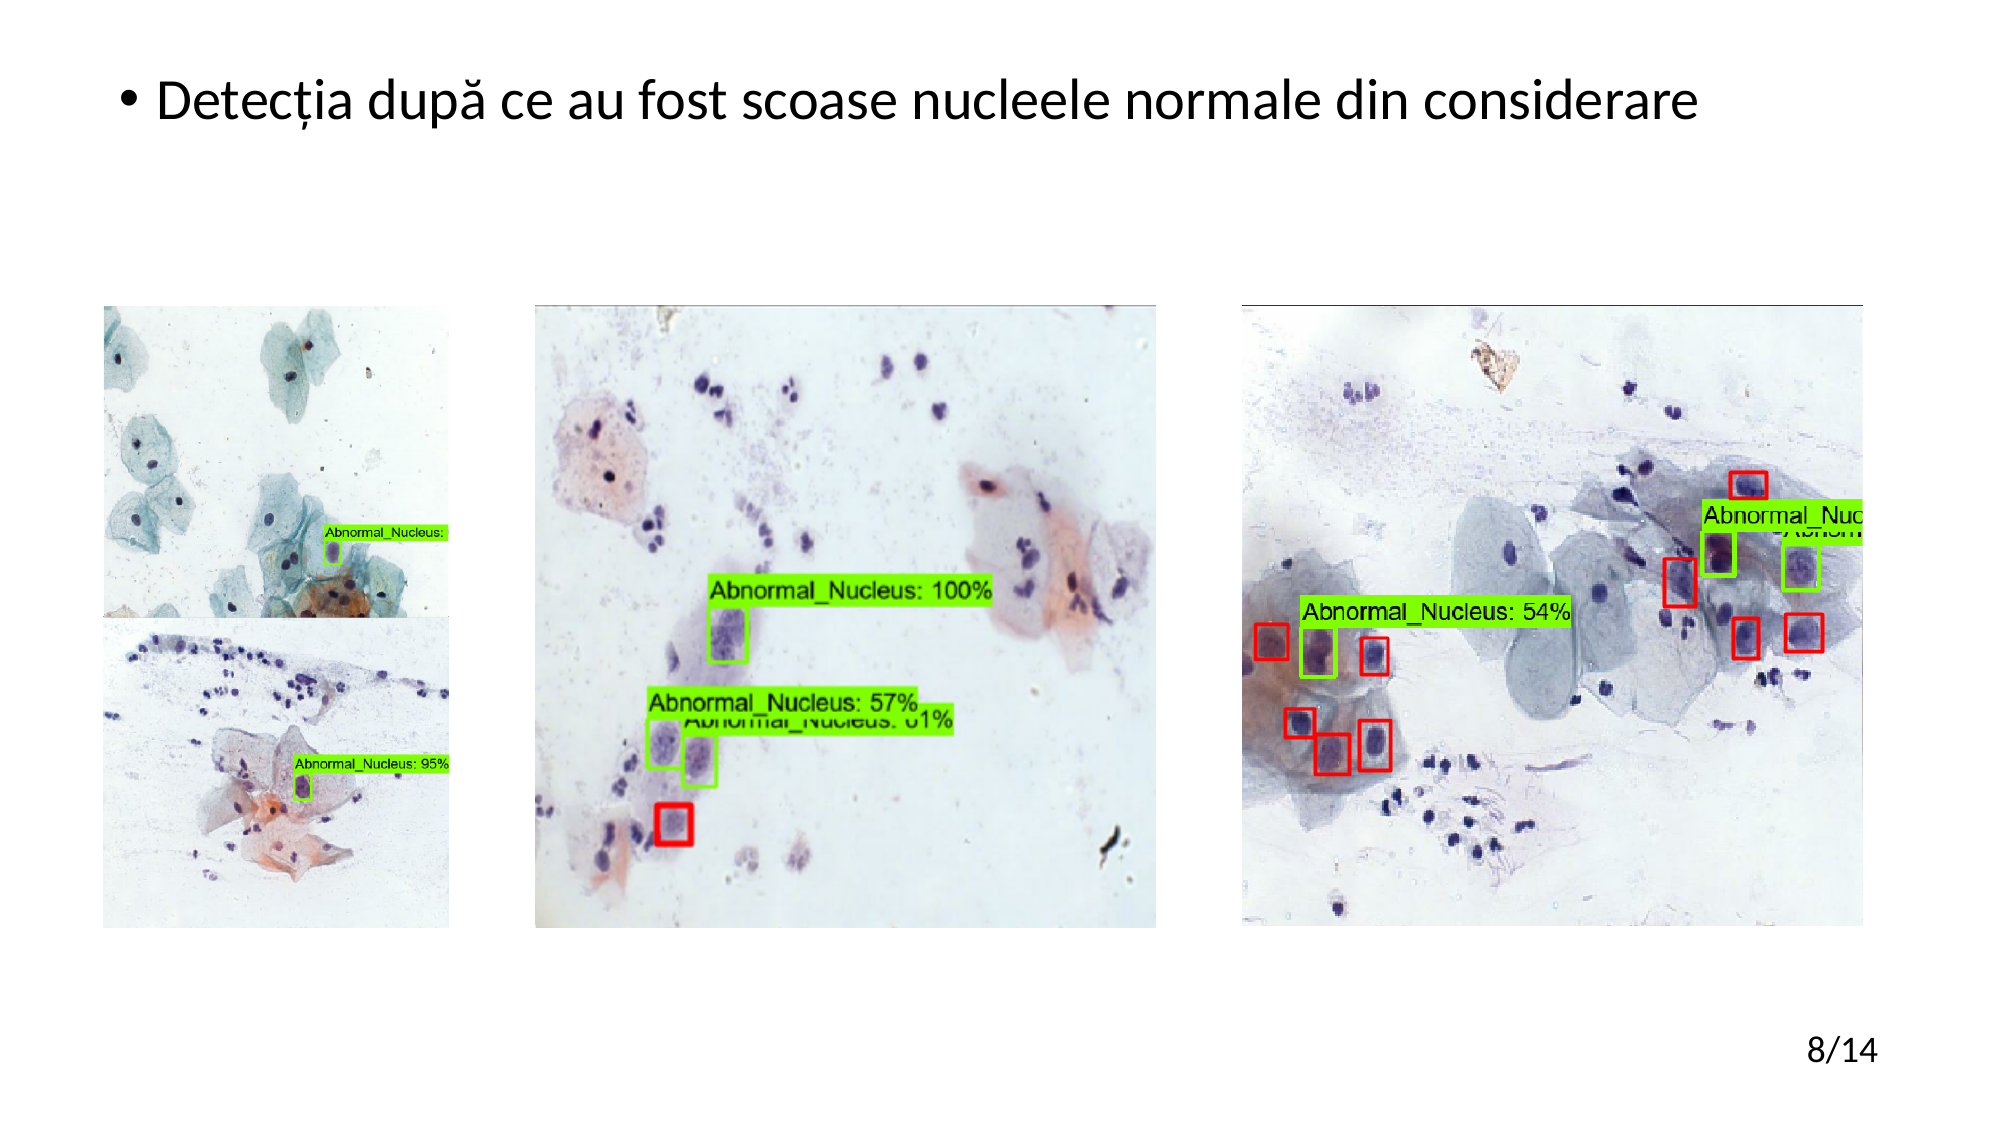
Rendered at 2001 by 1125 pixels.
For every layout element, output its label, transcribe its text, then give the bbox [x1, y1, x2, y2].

list Detecția după ce au fost scoase nucleele normale din considerare [103, 61, 1749, 182]
picture [1242, 305, 1863, 926]
text_box 8/14 [1792, 1017, 1957, 1078]
picture [103, 306, 449, 929]
picture [535, 305, 1156, 928]
